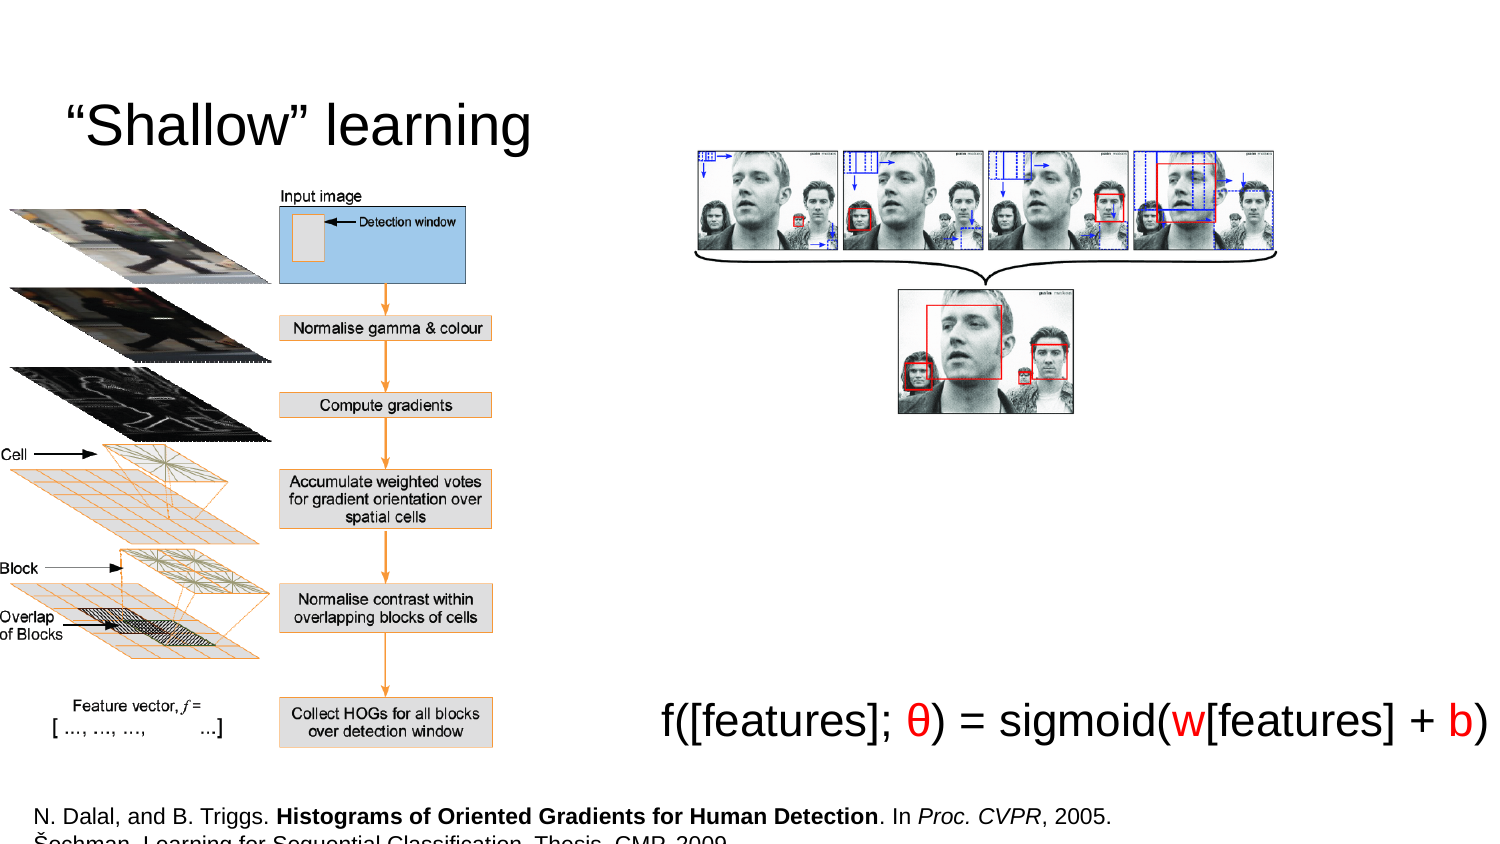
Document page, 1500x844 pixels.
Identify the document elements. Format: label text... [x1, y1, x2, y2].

picture [0, 179, 500, 765]
title “Shallow” learning [51, 71, 1449, 166]
text_box f([features]; θ) = sigmoid(w[features] + b) [641, 676, 1500, 770]
picture [690, 147, 1280, 417]
text_box N. Dalal, and B. Triggs. Histograms of Oriented Gradients for Human Detection. In Proc. CVPR, 2005. Šochman. Learning for Sequential Classification. Thesis, CMP, 2009. [18, 786, 1482, 834]
